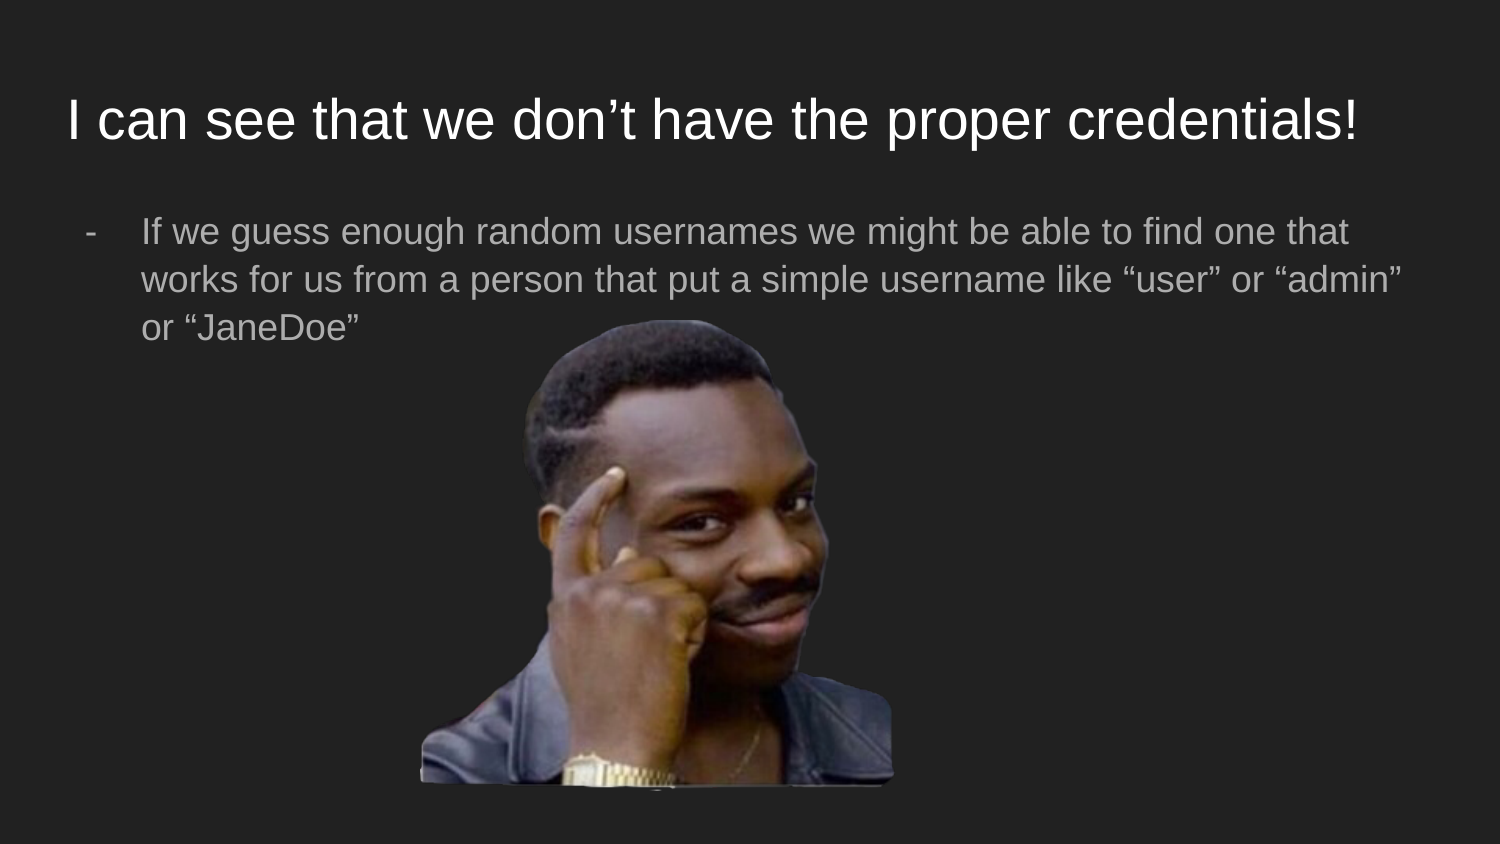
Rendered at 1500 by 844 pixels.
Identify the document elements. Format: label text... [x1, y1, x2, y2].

list If we guess enough random usernames we might be able to find one that works for us from a person that put a simple username like “user” or “admin” or “JaneDoe” [51, 189, 1449, 750]
picture [420, 319, 896, 791]
title I can see that we don’t have the proper credentials! [51, 72, 1449, 167]
